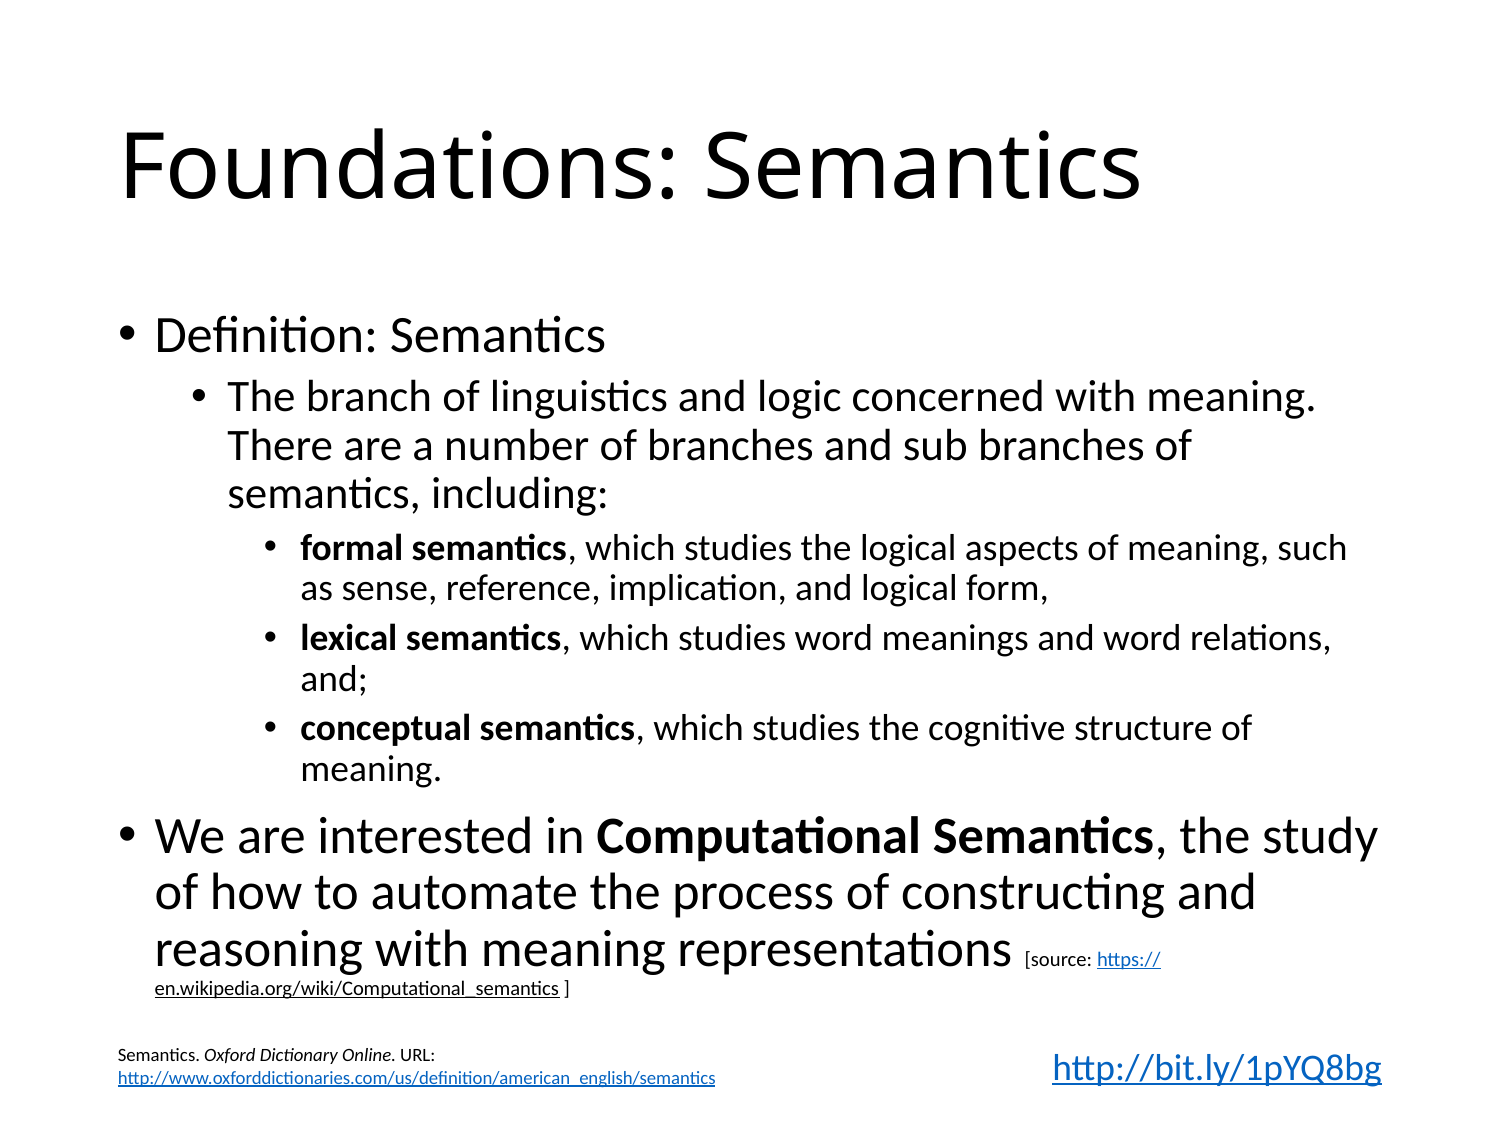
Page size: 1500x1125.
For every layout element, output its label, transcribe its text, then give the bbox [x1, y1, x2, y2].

title Foundations: Semantics [103, 59, 1397, 278]
list Definition: Semantics The branch of linguistics and logic concerned with meaning. There are a number of branches and sub branches of semantics, including: formal semantics, which studies the logical aspects of meaning, such as sense, reference, implication, and logical form, lexical semantics, which studies word meanings and word relations, and; conceptual semantics, which studies the cognitive structure of meaning. We are interested in Computational Semantics, the study of how to automate the process of constructing and reasoning with meaning representations [source: https://en.wikipedia.org/wiki/Computational_semantics] [103, 299, 1397, 1014]
text_box http://bit.ly/1pYQ8bg [934, 1035, 1397, 1096]
text_box Semantics. Oxford Dictionary Online. URL: http://www.oxforddictionaries.com/us/definition/american_english/semantics [103, 1035, 921, 1096]
